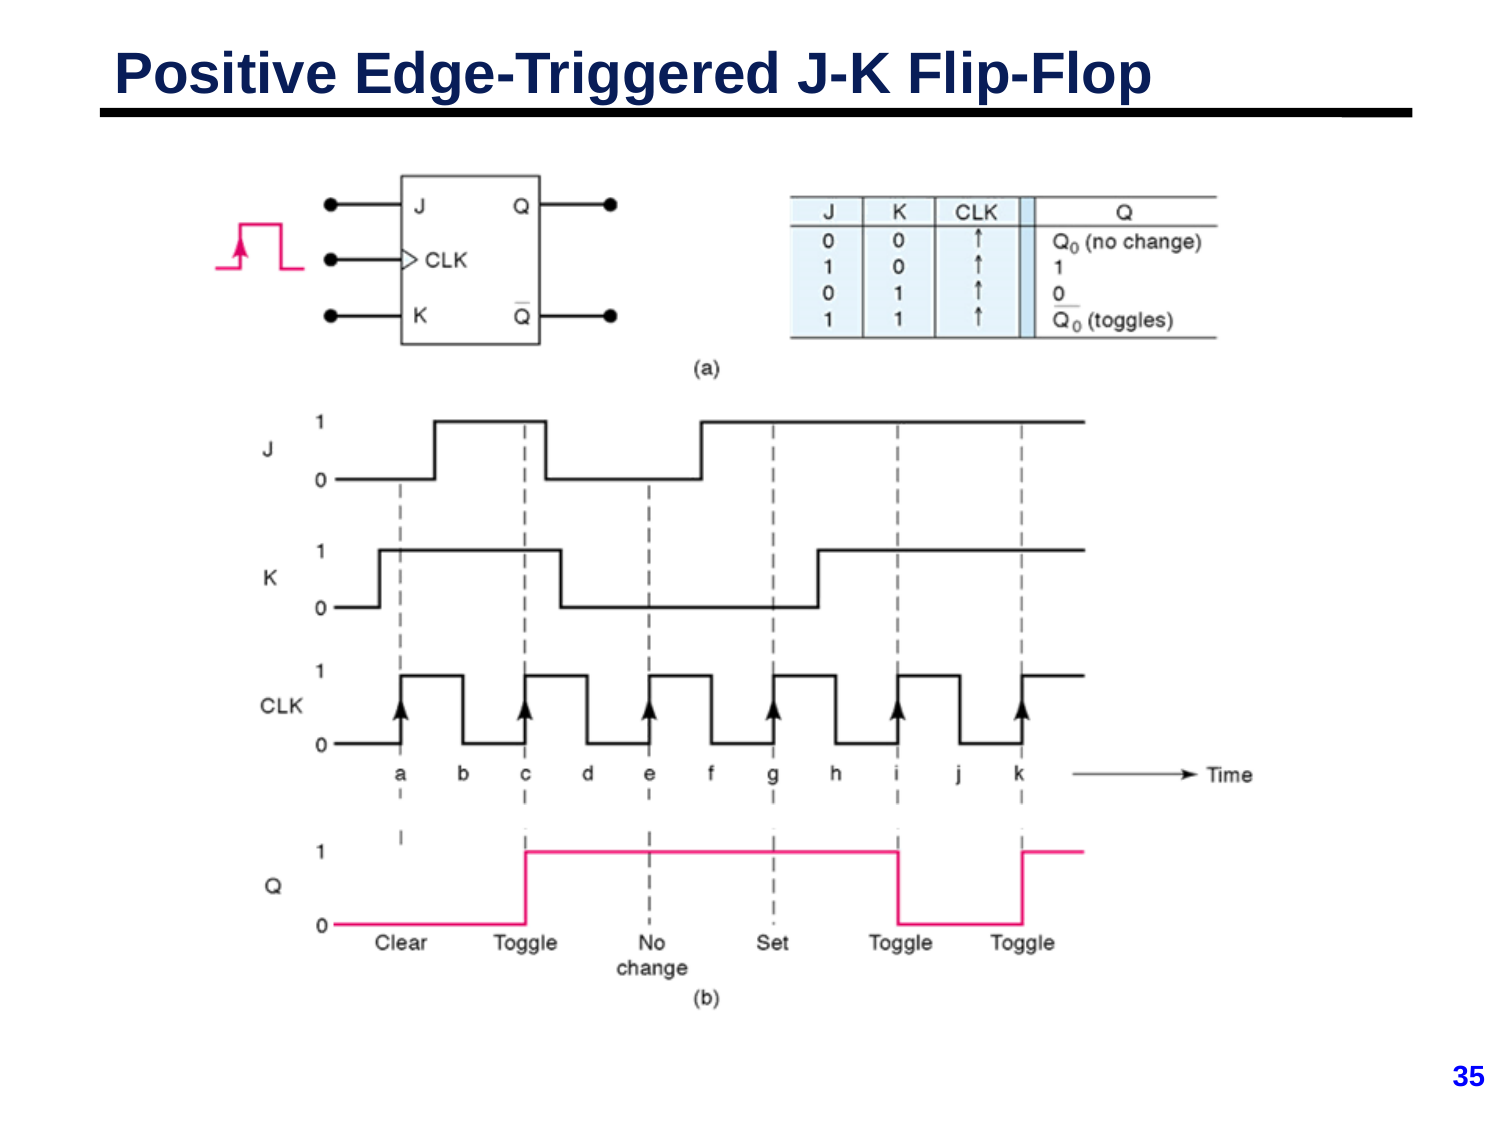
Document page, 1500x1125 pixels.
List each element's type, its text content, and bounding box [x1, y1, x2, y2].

text_box Positive Edge-Triggered J-K Flip-Flop [99, 27, 1169, 113]
picture [256, 833, 290, 939]
picture [300, 822, 1100, 1015]
picture [194, 160, 1289, 805]
